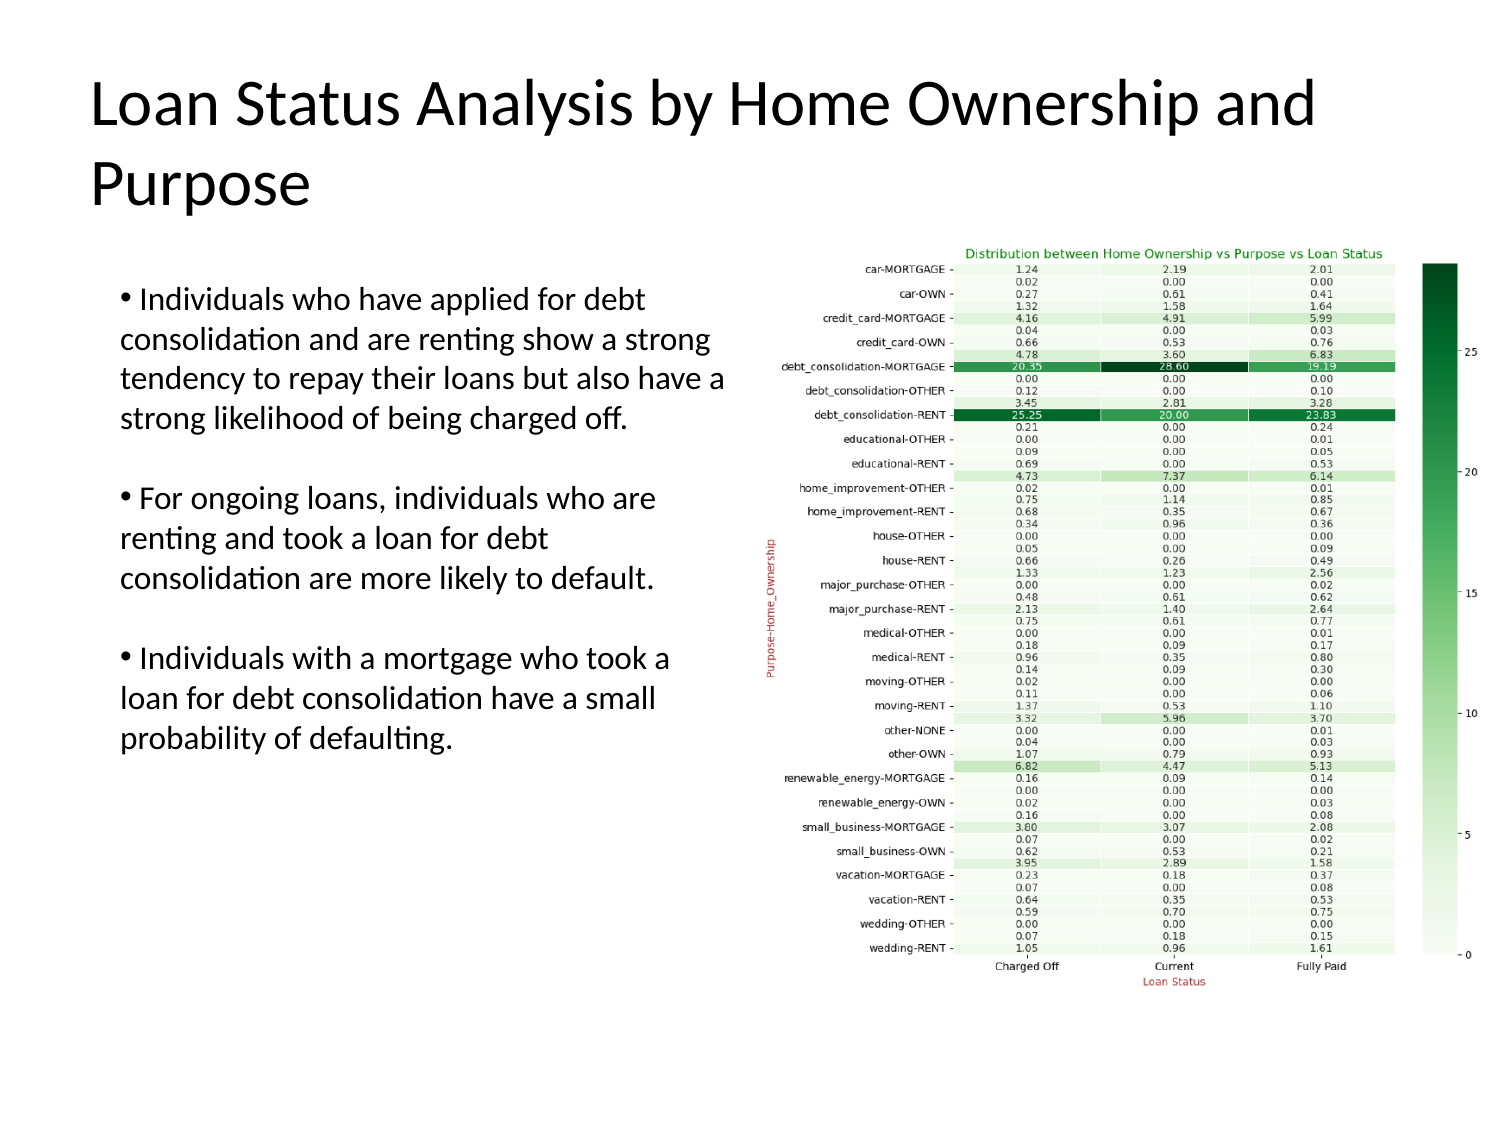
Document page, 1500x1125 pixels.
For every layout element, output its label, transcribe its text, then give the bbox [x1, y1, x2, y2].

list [761, 245, 1481, 989]
title Loan Status Analysis by Home Ownership and Purpose [75, 45, 1425, 233]
text_box Individuals who have applied for debt consolidation and are renting show a strong tendency to repay their loans but also have a strong likelihood of being charged off. For ongoing loans, individuals who are renting and took a loan for debt consolidation are more likely to default. Individuals with a mortgage who took a loan for debt consolidation have a small probability of defaulting. [105, 269, 750, 764]
